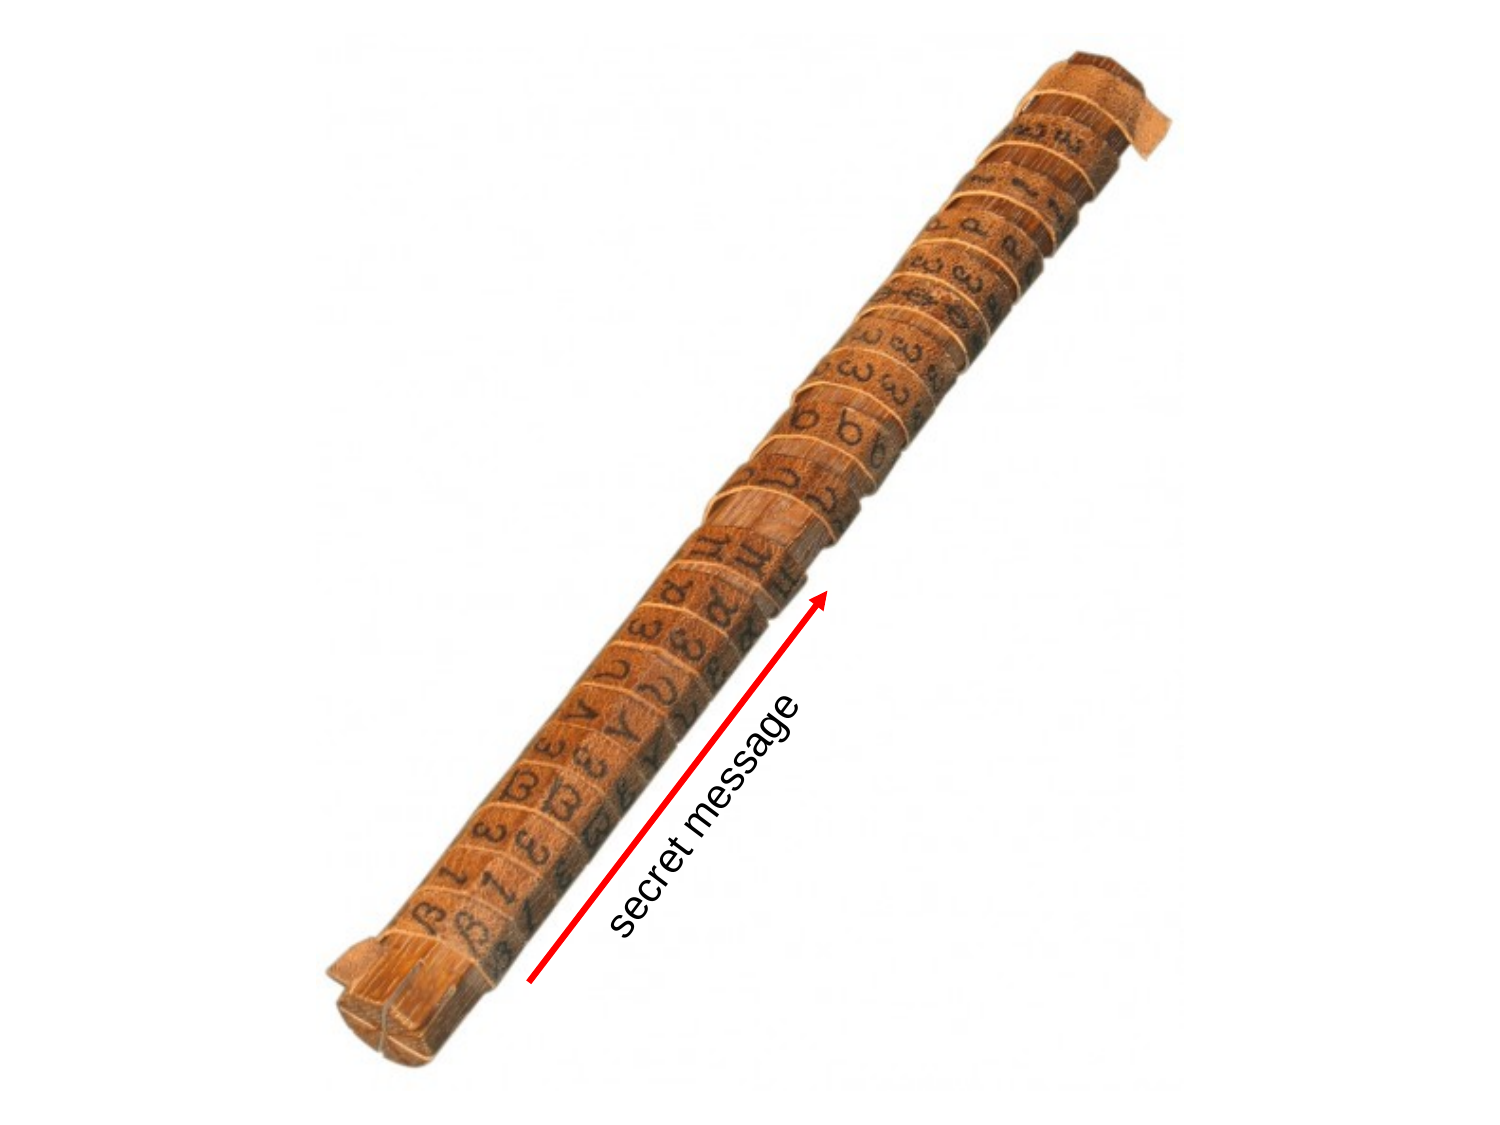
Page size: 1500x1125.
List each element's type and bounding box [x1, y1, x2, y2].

picture [315, 33, 1185, 1092]
text_box [528, 590, 828, 983]
